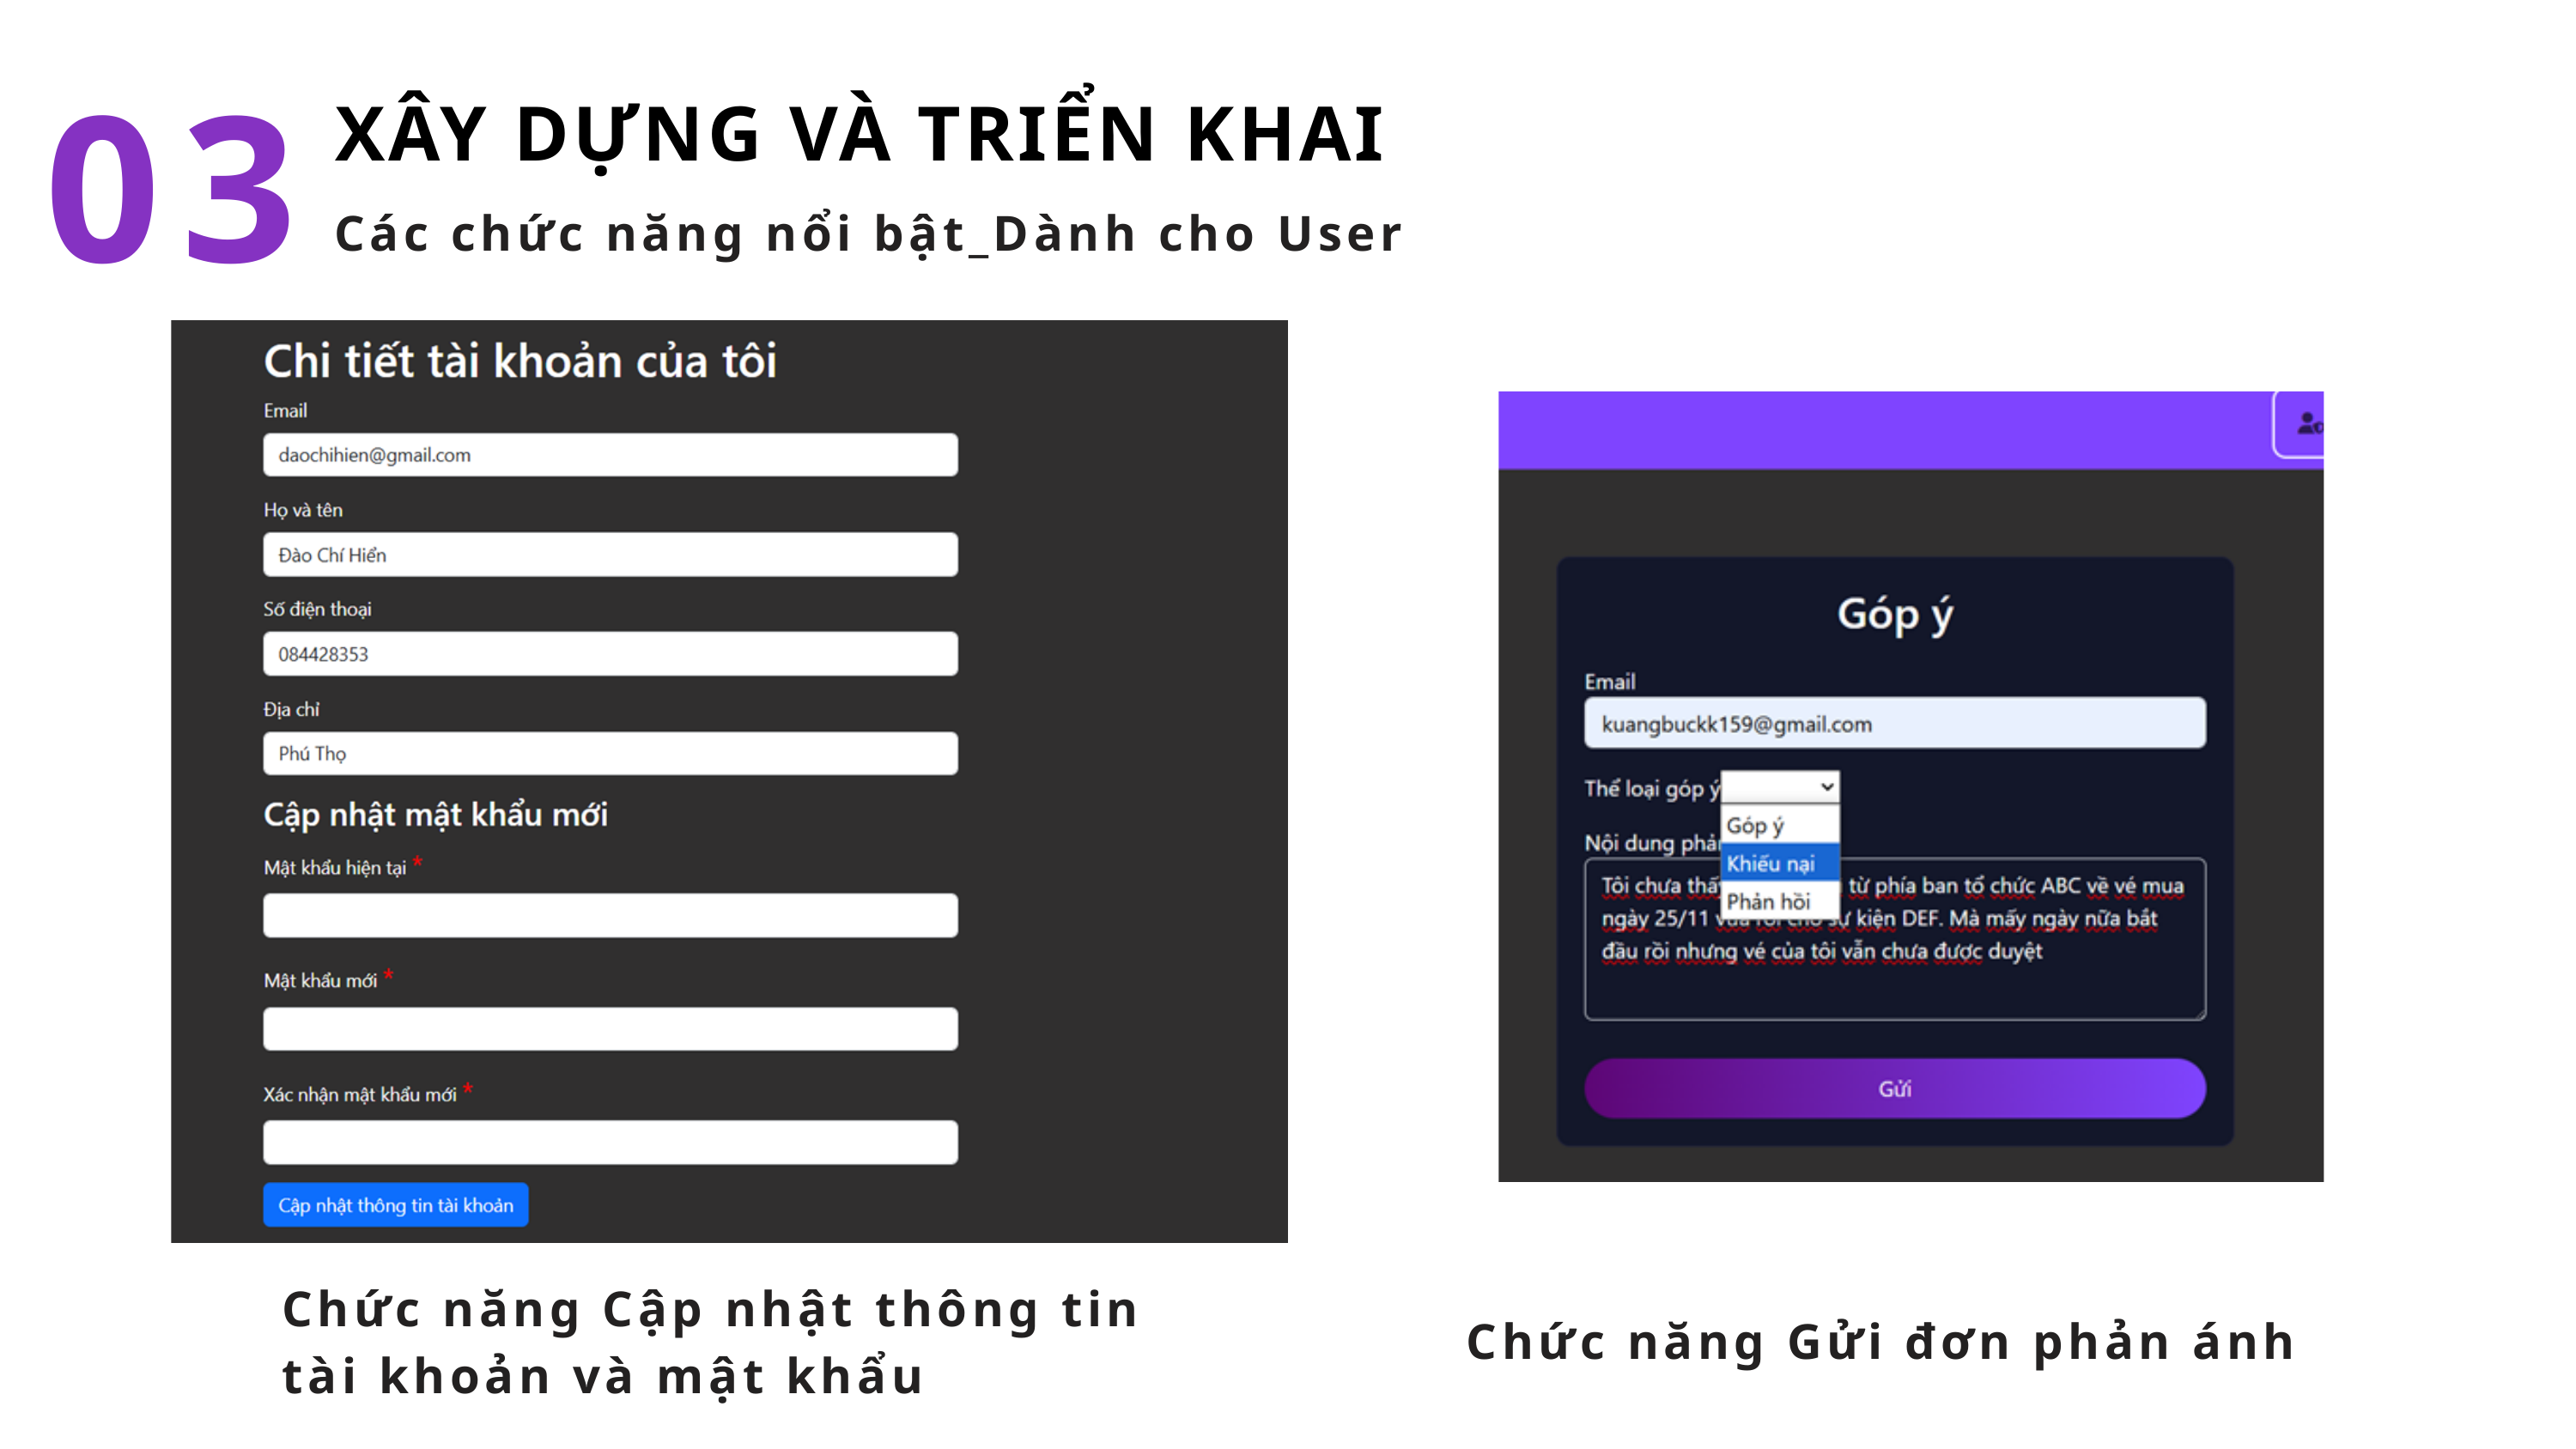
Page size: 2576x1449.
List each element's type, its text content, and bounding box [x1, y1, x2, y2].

text_box Chức năng Gửi đơn phản ánh [1466, 1301, 2525, 1370]
text_box Chức năng Cập nhật thông tin tài khoản và mật khẩu [282, 1268, 1177, 1404]
text_box Các chức năng nổi bật_Dành cho User [334, 192, 1467, 261]
text_box [171, 320, 1289, 1243]
text_box XÂY DỰNG VÀ TRIỂN KHAI [335, 70, 2044, 176]
text_box [1498, 391, 2324, 1182]
text_box 03 [22, 19, 320, 303]
